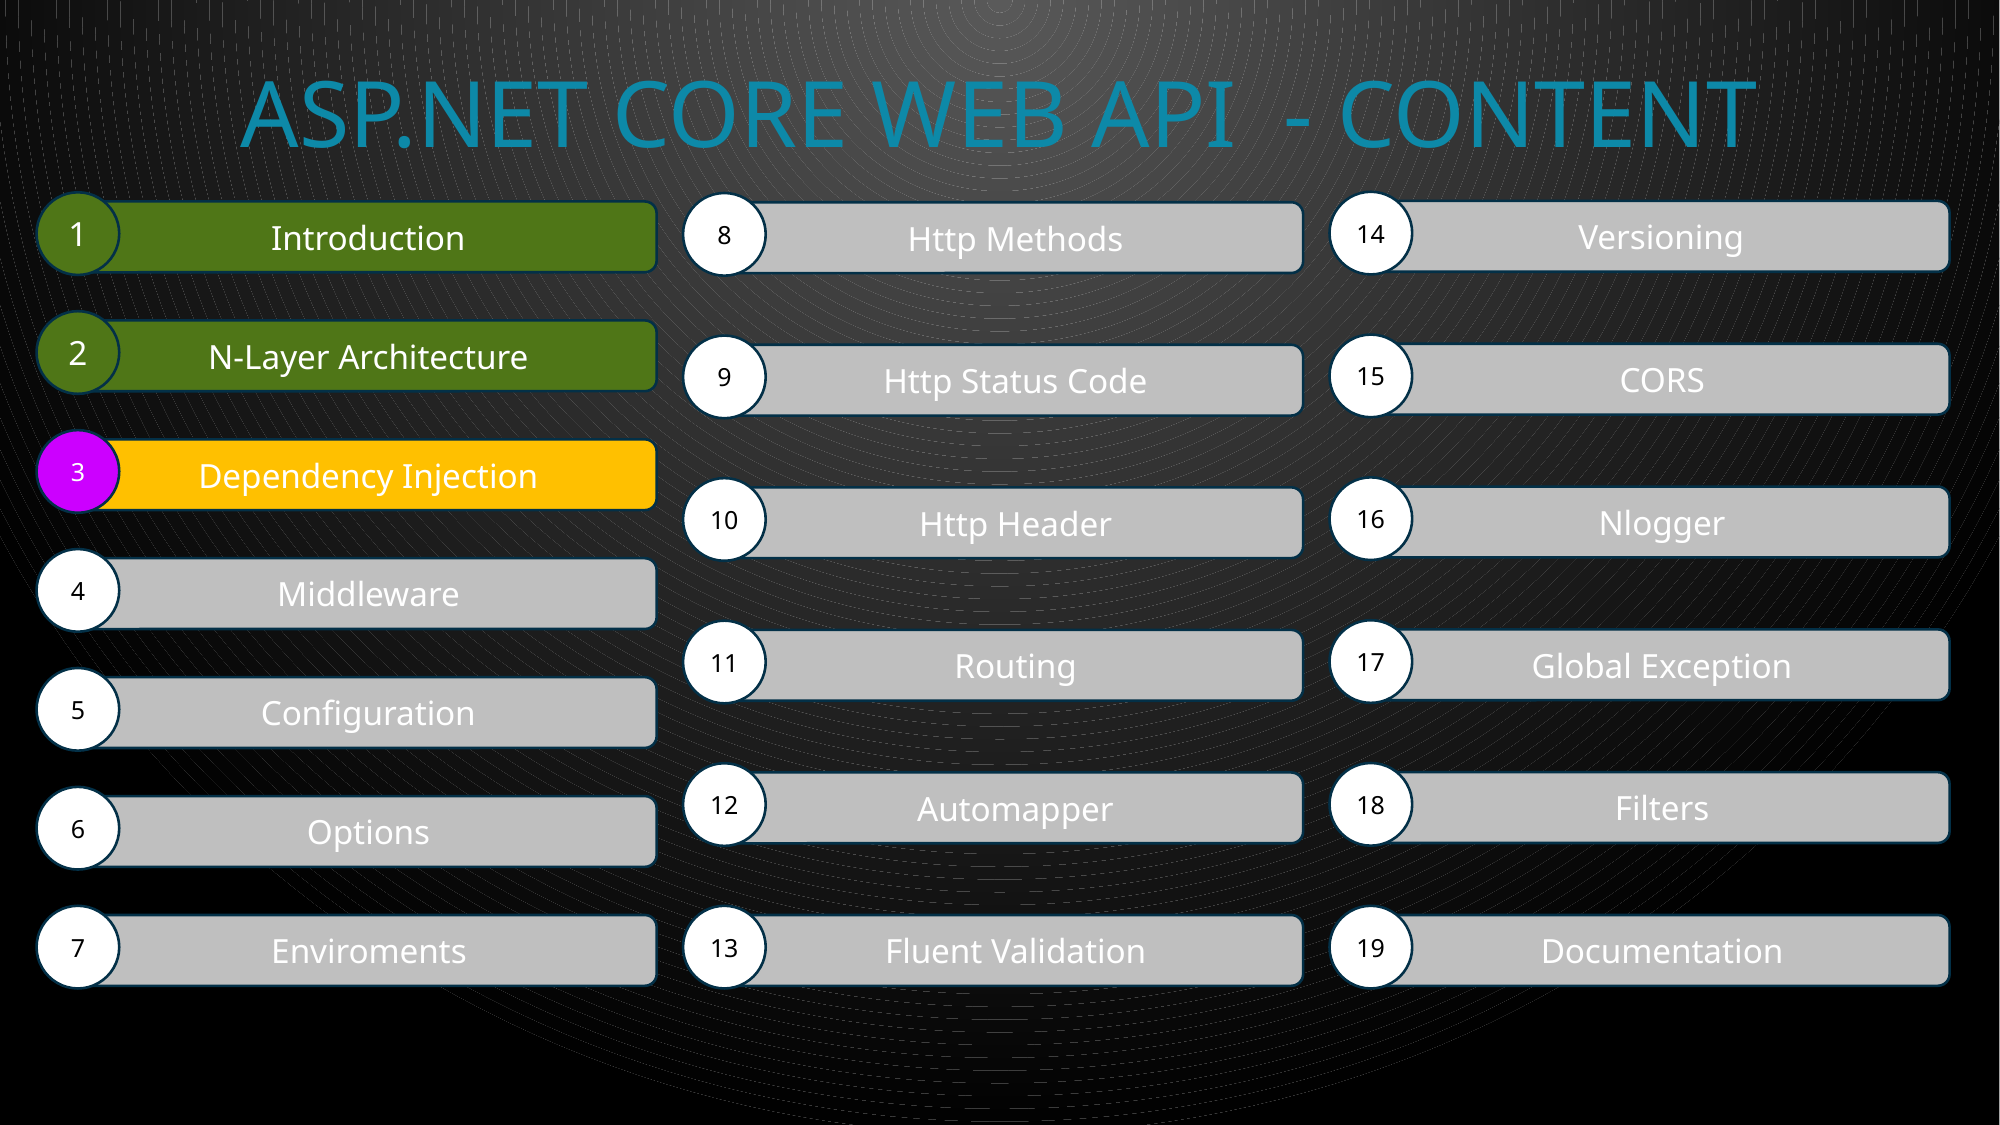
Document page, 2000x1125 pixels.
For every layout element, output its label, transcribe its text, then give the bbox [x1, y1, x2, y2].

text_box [1329, 191, 1950, 275]
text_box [1329, 334, 1950, 418]
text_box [36, 310, 657, 395]
title ASP.NET CORE WEB API - CONTENT [6, 8, 1993, 214]
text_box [682, 620, 1304, 704]
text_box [682, 905, 1304, 989]
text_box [36, 192, 657, 276]
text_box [36, 548, 657, 632]
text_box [682, 192, 1304, 276]
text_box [1329, 619, 1950, 704]
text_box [36, 429, 657, 513]
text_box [36, 905, 657, 989]
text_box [36, 667, 657, 751]
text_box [1329, 477, 1950, 561]
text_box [682, 477, 1304, 561]
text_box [1329, 762, 1950, 846]
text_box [682, 335, 1304, 419]
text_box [1329, 905, 1950, 989]
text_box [682, 762, 1304, 847]
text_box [36, 786, 657, 870]
